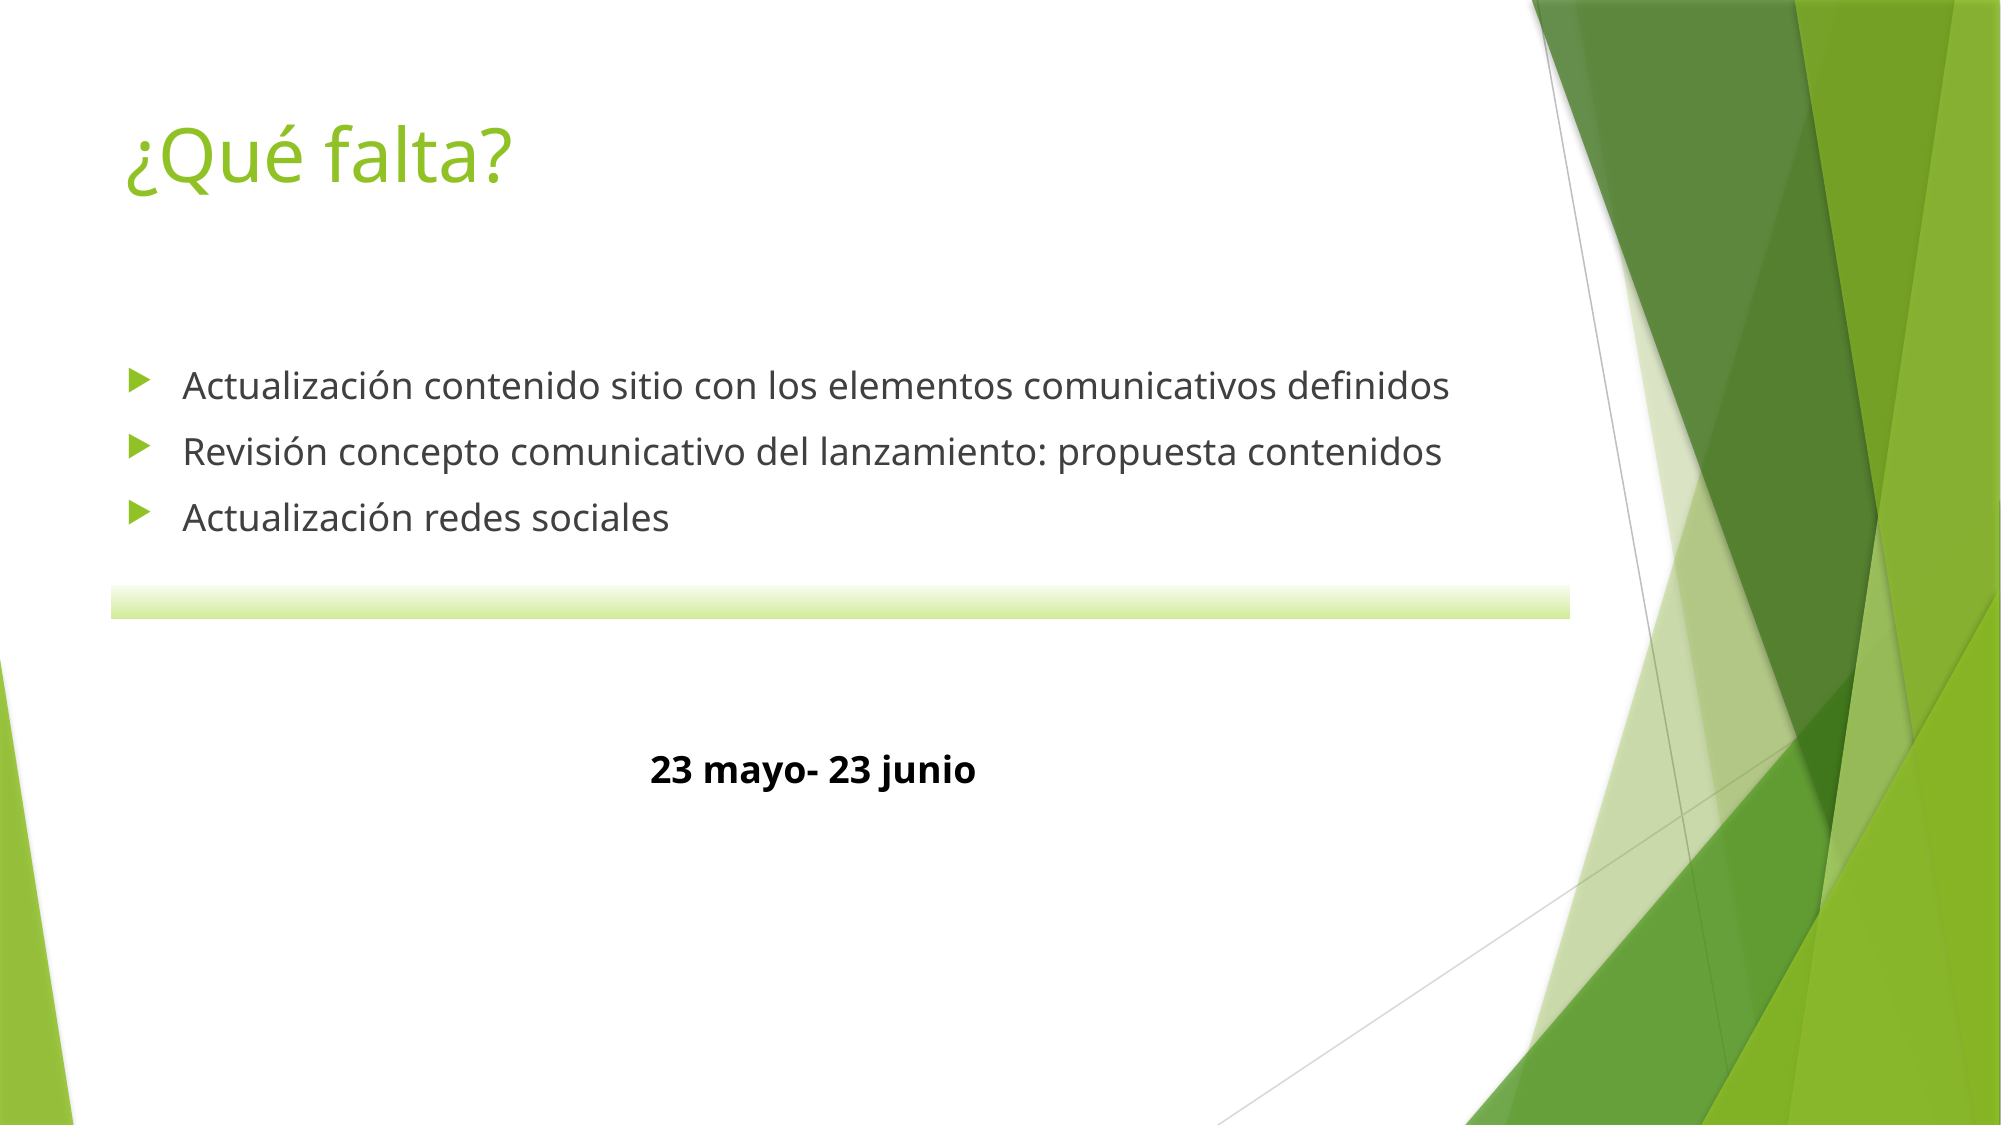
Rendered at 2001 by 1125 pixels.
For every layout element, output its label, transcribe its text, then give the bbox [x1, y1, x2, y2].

list Actualización contenido sitio con los elementos comunicativos definidos Revisión concepto comunicativo del lanzamiento: propuesta contenidos Actualización redes sociales [111, 354, 1522, 584]
text_box [109, 584, 1571, 621]
list Actualización contenido sitio con los elementos comunicativos definidos Revisión concepto comunicativo del lanzamiento: propuesta contenidos Actualización redes sociales [111, 621, 1522, 992]
text_box 23 mayo- 23 junio [635, 738, 1317, 799]
title ¿Qué falta? [111, 99, 1522, 317]
